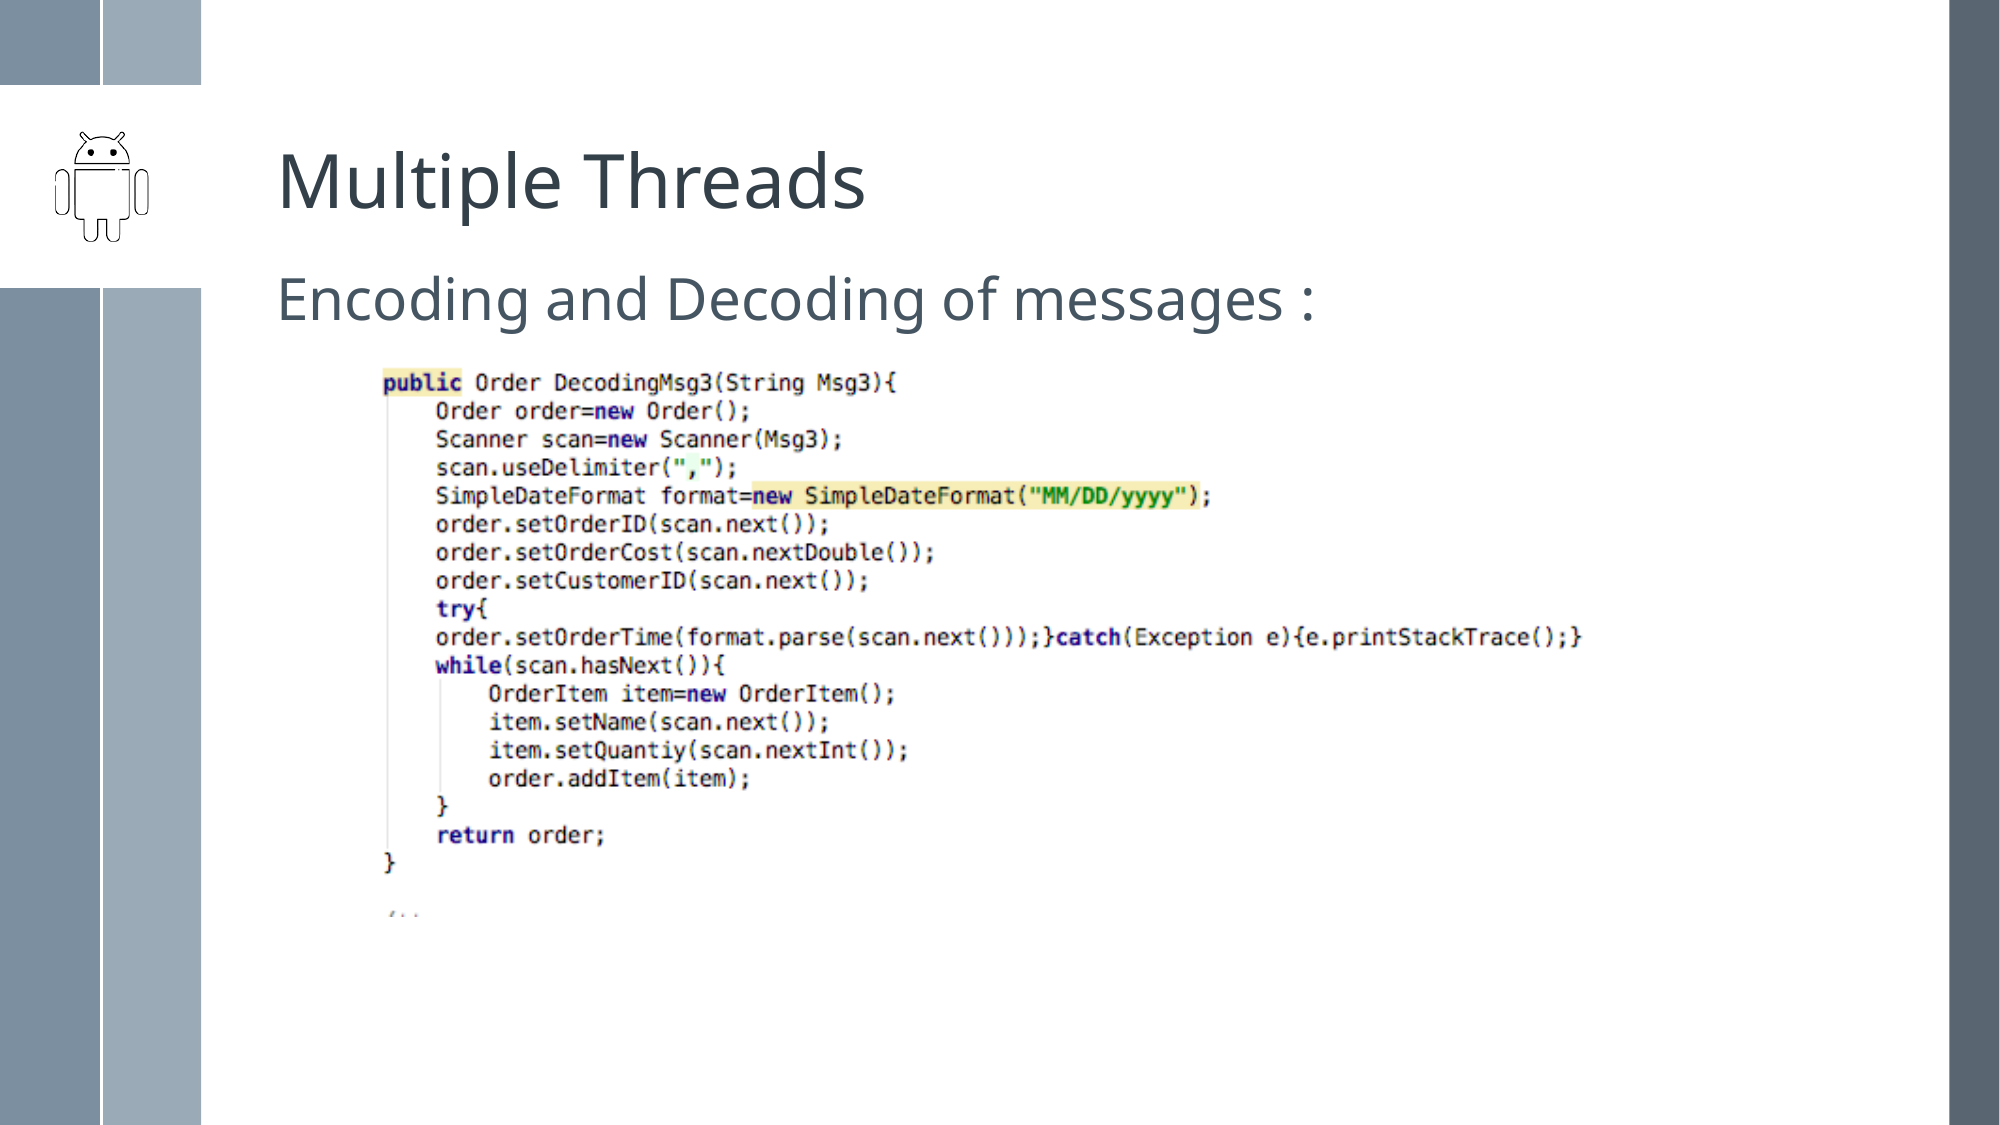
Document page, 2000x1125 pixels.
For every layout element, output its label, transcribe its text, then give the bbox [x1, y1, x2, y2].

title Multiple Threads [261, 29, 1867, 233]
list Encoding and Decoding of messages : [261, 262, 1867, 1013]
picture [0, 85, 203, 288]
picture [355, 361, 1645, 917]
